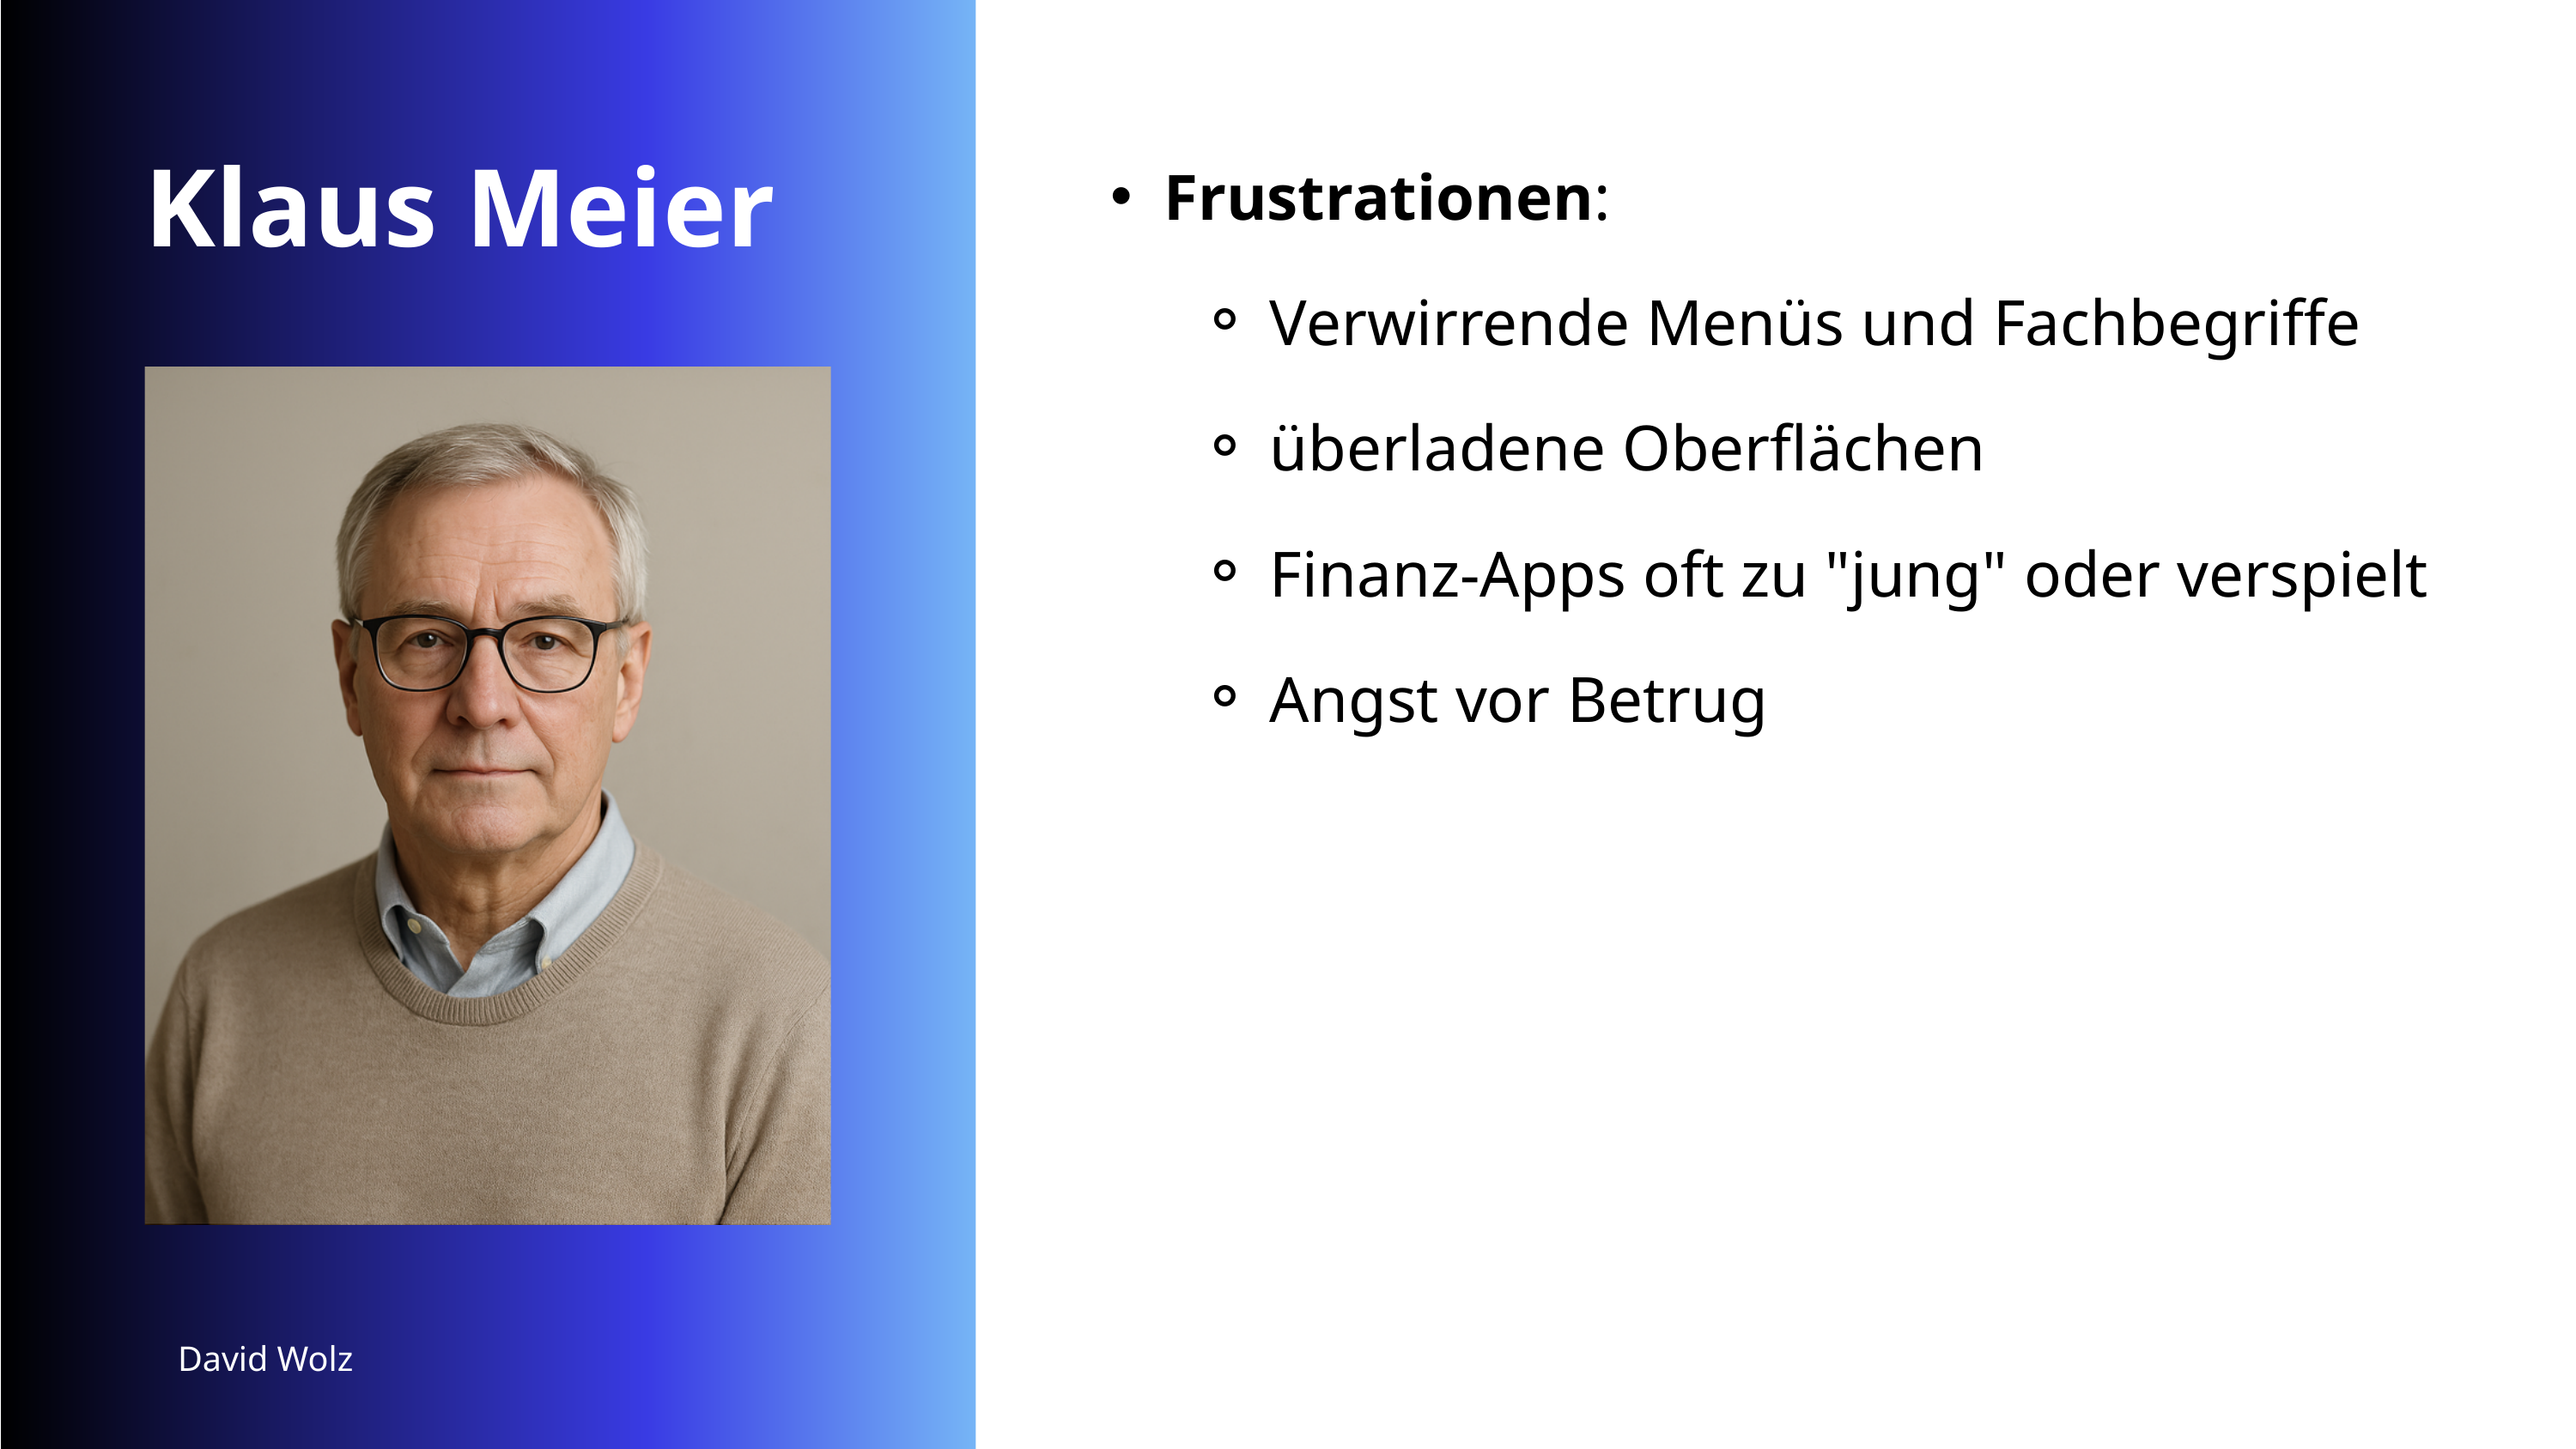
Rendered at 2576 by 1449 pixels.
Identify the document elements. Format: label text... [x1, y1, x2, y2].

text_box [0, 0, 976, 1449]
text_box David Wolz [144, 1331, 387, 1379]
text_box Klaus Meier [144, 154, 858, 269]
text_box Frustrationen: Verwirrende Menüs und Fachbegriffe überladene Oberflächen Finanz-Apps oft zu "jung" oder verspielt Angst vor Betrug [1057, 107, 2432, 735]
text_box [144, 367, 831, 1225]
